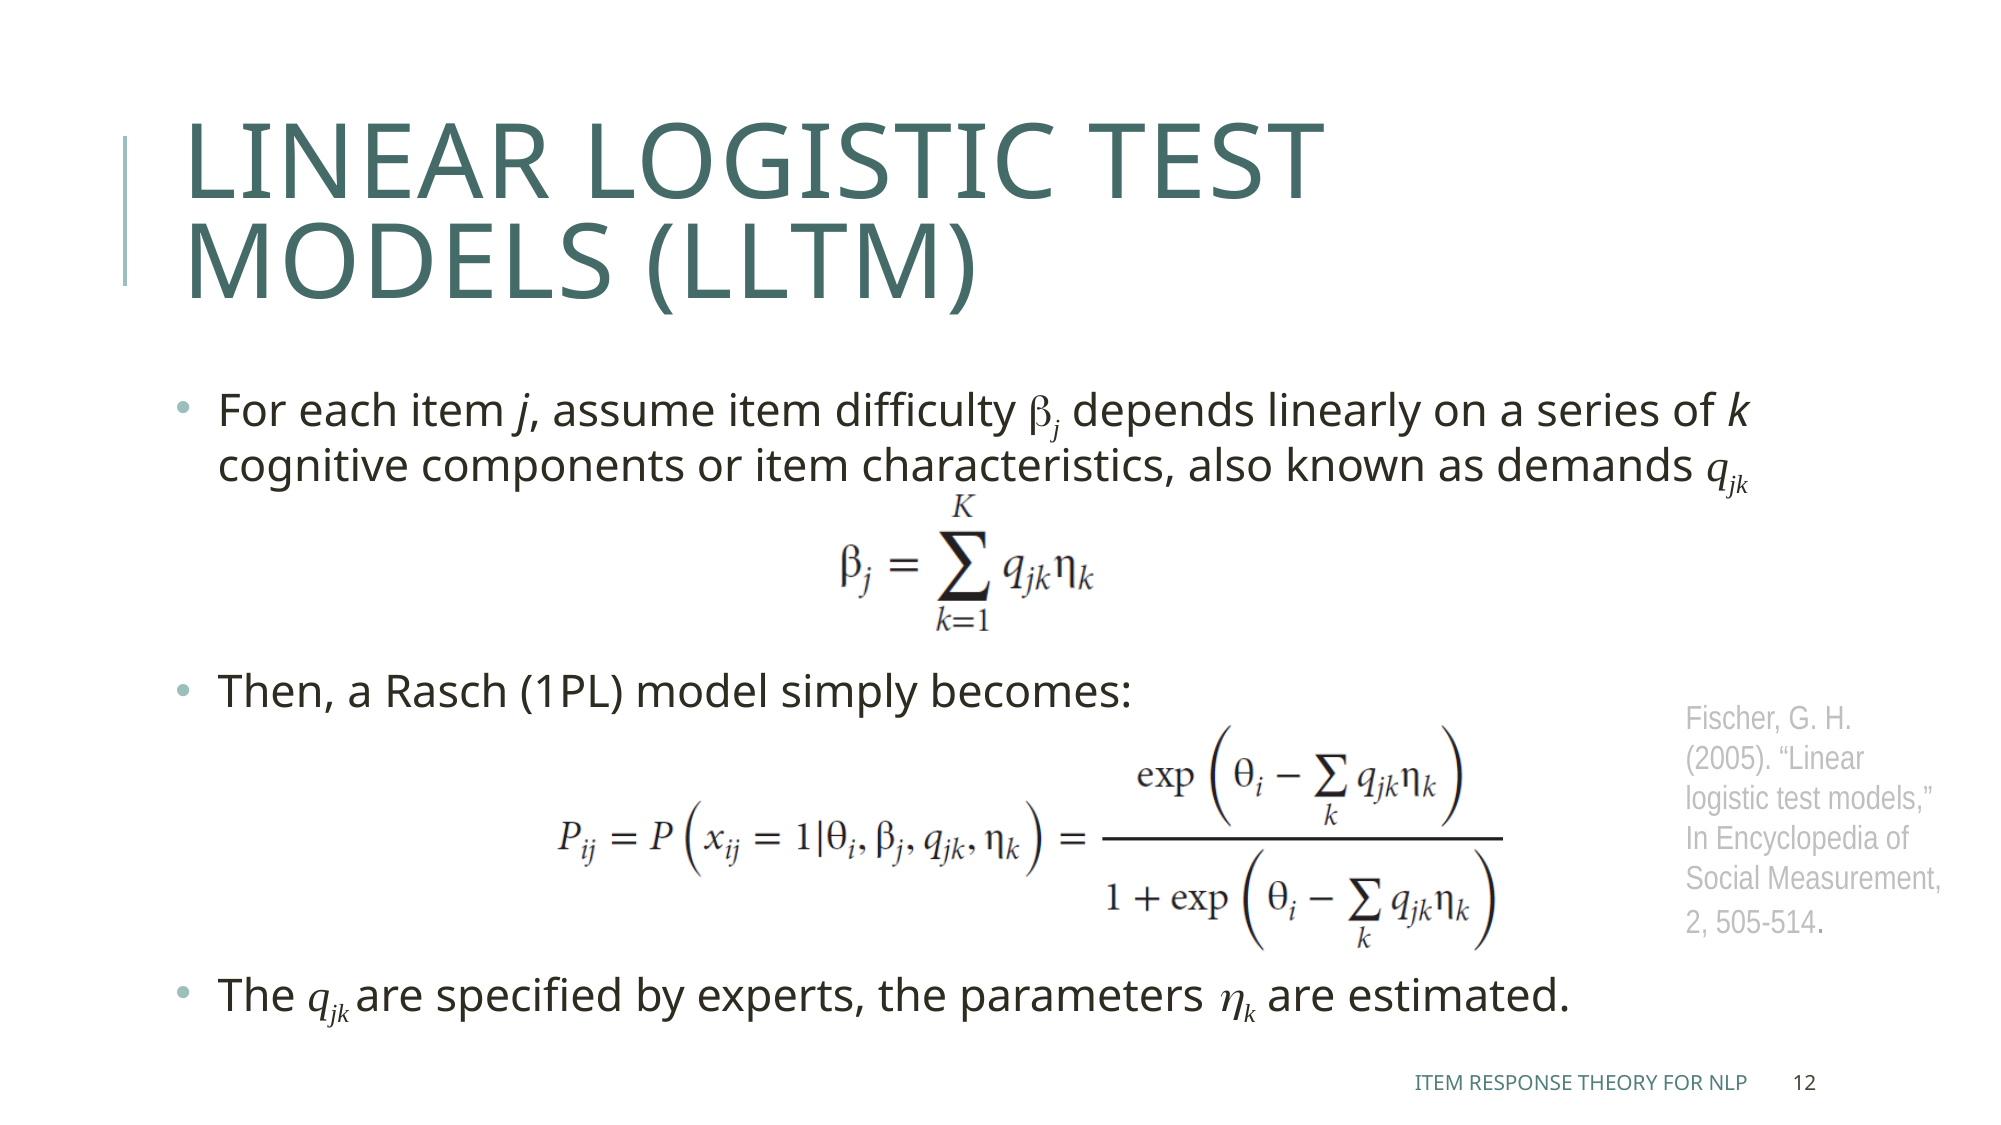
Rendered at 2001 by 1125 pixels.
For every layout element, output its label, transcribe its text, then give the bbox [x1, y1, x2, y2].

picture [541, 722, 1503, 959]
list For each item j, assume item difficulty j depends linearly on a series of k cognitive components or item characteristics, also known as demands qjk Then, a Rasch (1PL) model simply becomes: The qjk are specified by experts, the parameters k are estimated. [168, 375, 1877, 1035]
title LineAR LOGISTIC TEST MODELS (lltm) [168, 96, 1763, 342]
footer Item Response Theory for NLP [794, 1061, 1763, 1107]
text_box Fischer, G. H. (2005). “Linear logistic test models,” In Encyclopedia of Social Measurement, 2, 505-514. [1670, 688, 1959, 949]
slide_number 12 [1777, 1061, 1938, 1107]
picture [829, 486, 1101, 647]
